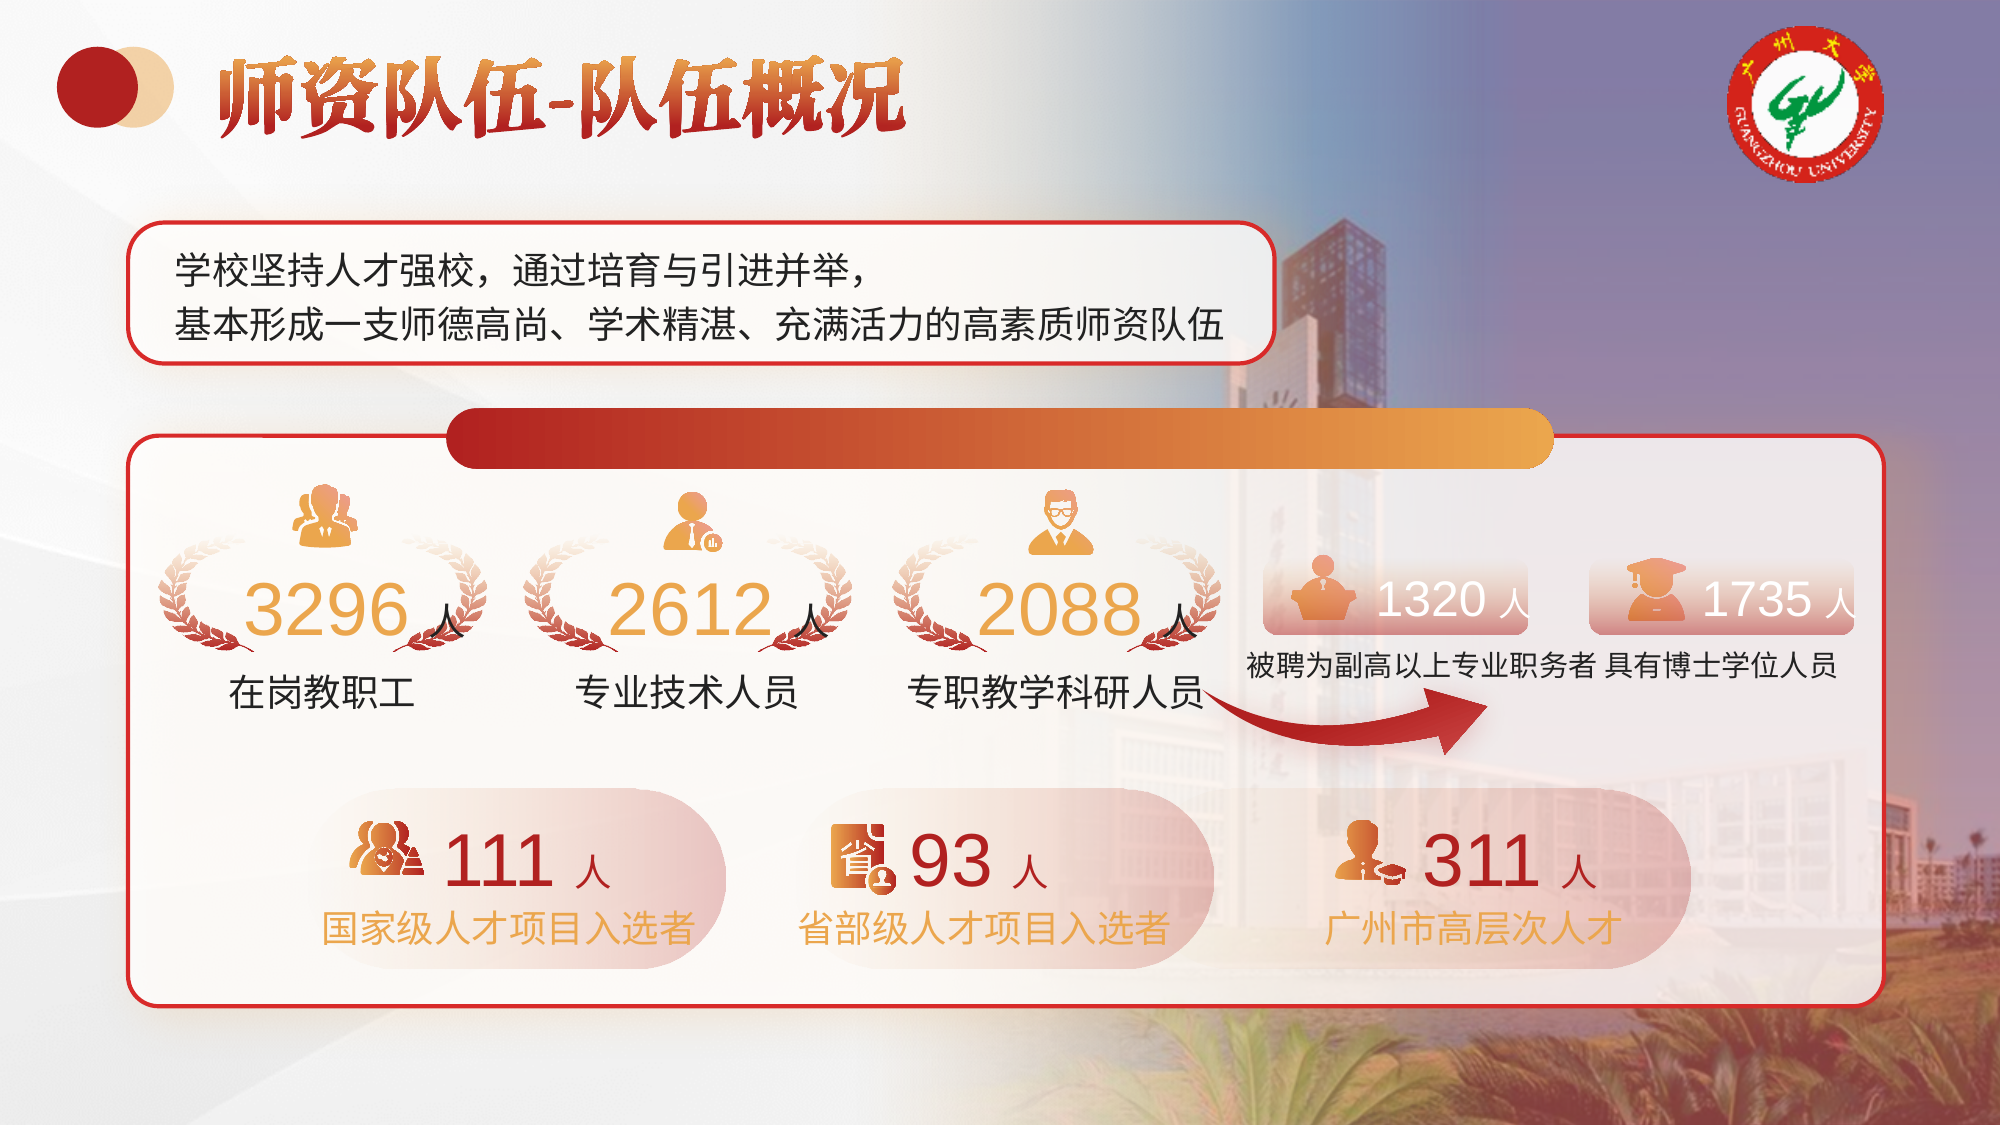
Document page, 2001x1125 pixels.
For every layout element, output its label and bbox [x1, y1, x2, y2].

text_box [830, 824, 897, 895]
text_box [1627, 558, 1686, 621]
text_box [292, 484, 358, 548]
picture [0, 0, 2000, 1125]
text_box [349, 821, 425, 875]
text_box [663, 491, 723, 553]
